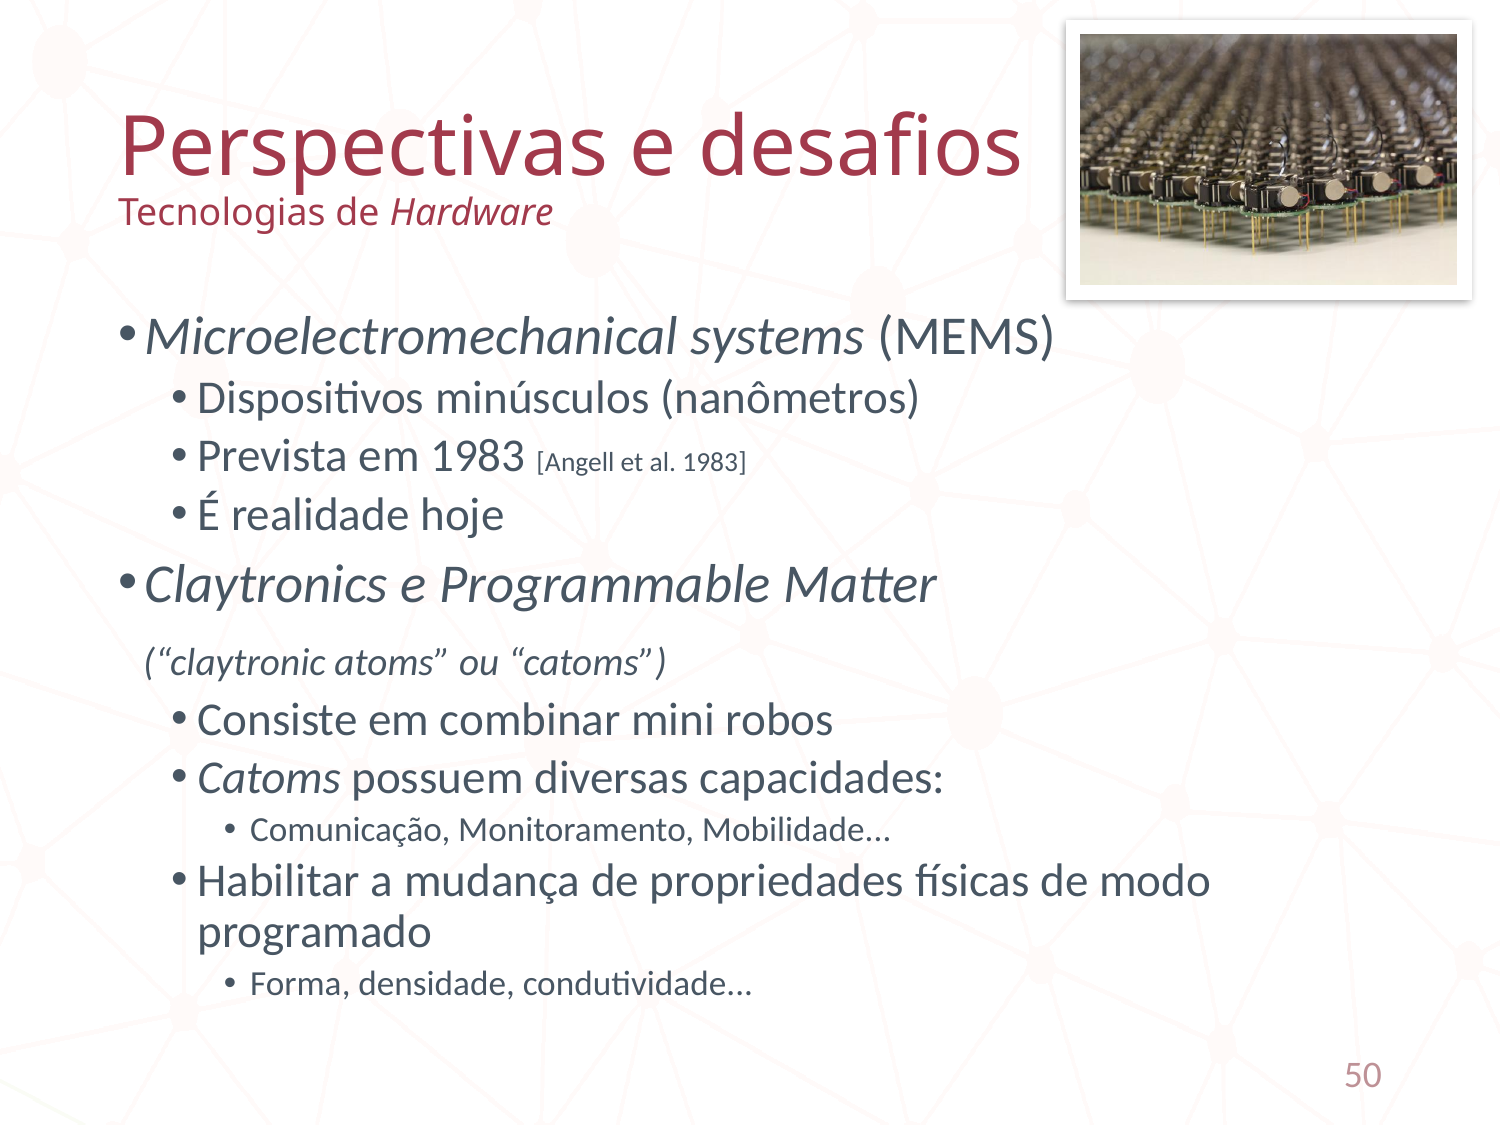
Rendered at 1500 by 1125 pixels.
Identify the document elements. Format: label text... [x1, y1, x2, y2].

list Microelectromechanical systems (MEMS) Dispositivos minúsculos (nanômetros) Prevista em 1983 [Angell et al. 1983] É realidade hoje Claytronics e Programmable Matter (“claytronic atoms” ou “catoms”) Consiste em combinar mini robos Catoms possuem diversas capacidades: Comunicação, Monitoramento, Mobilidade... Habilitar a mudança de propriedades físicas de modo programado Forma, densidade, condutividade... [103, 299, 1397, 1014]
picture [1080, 34, 1457, 286]
title Perspectivas e desafios Tecnologias de Hardware [103, 59, 1060, 278]
slide_number 50 [1059, 1042, 1397, 1103]
